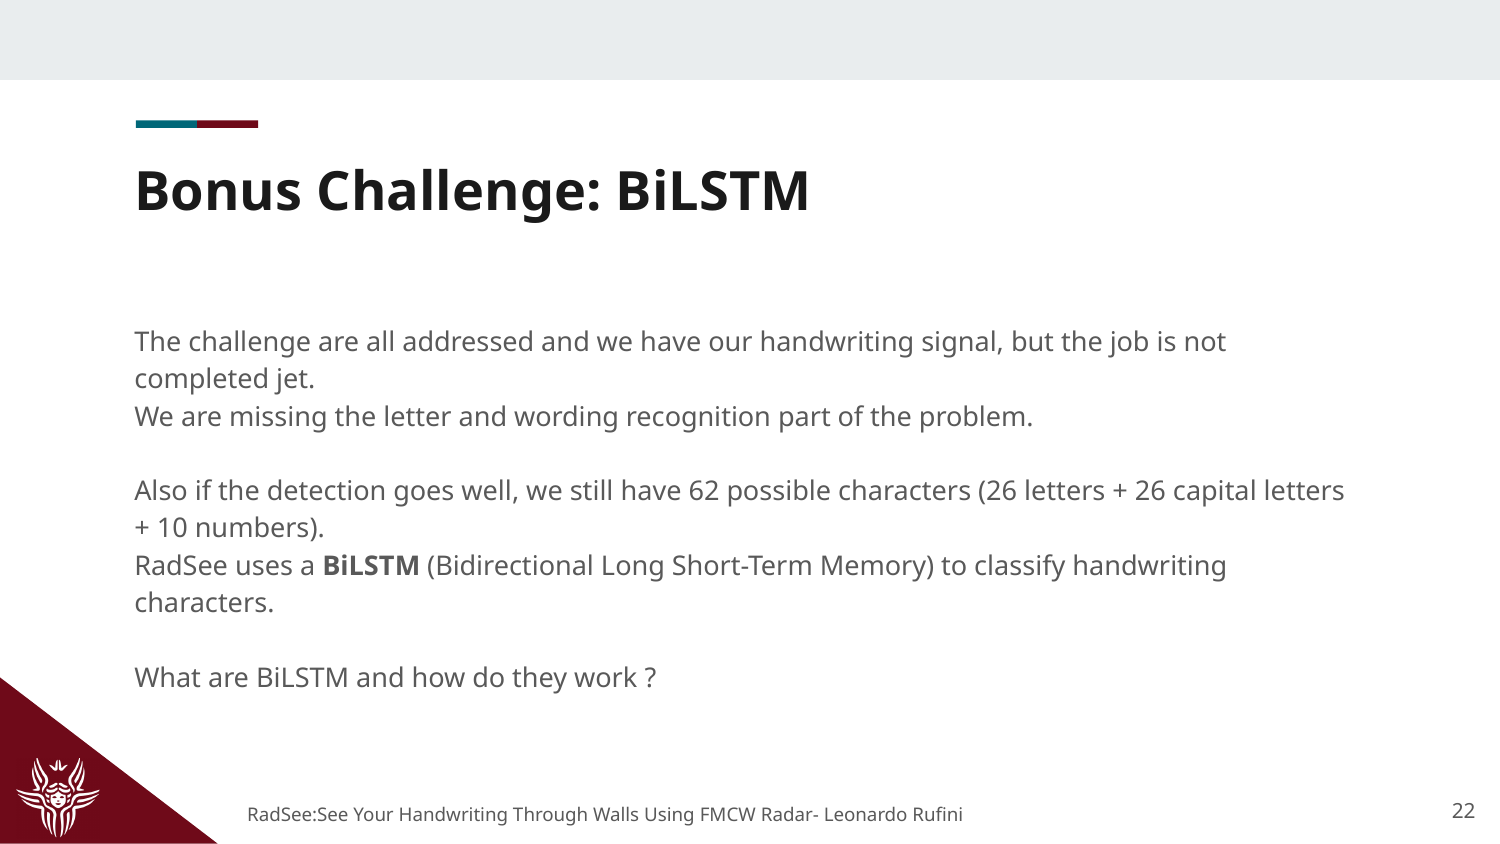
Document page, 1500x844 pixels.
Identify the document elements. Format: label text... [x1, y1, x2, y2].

slide_number ‹#› [1400, 779, 1491, 844]
picture [16, 758, 100, 839]
title Bonus Challenge: BiLSTM [119, 141, 1381, 230]
list The challenge are all addressed and we have our handwriting signal, but the job is not completed jet. We are missing the letter and wording recognition part of the problem. Also if the detection goes well, we still have 62 possible characters (26 letters + 26 capital letters + 10 numbers). RadSee uses a BiLSTM (Bidirectional Long Short-Term Memory) to classify handwriting characters. What are BiLSTM and how do they work ? [119, 304, 1381, 676]
subtitle RadSee:See Your Handwriting Through Walls Using FMCW Radar- Leonardo Rufini [232, 783, 1193, 839]
